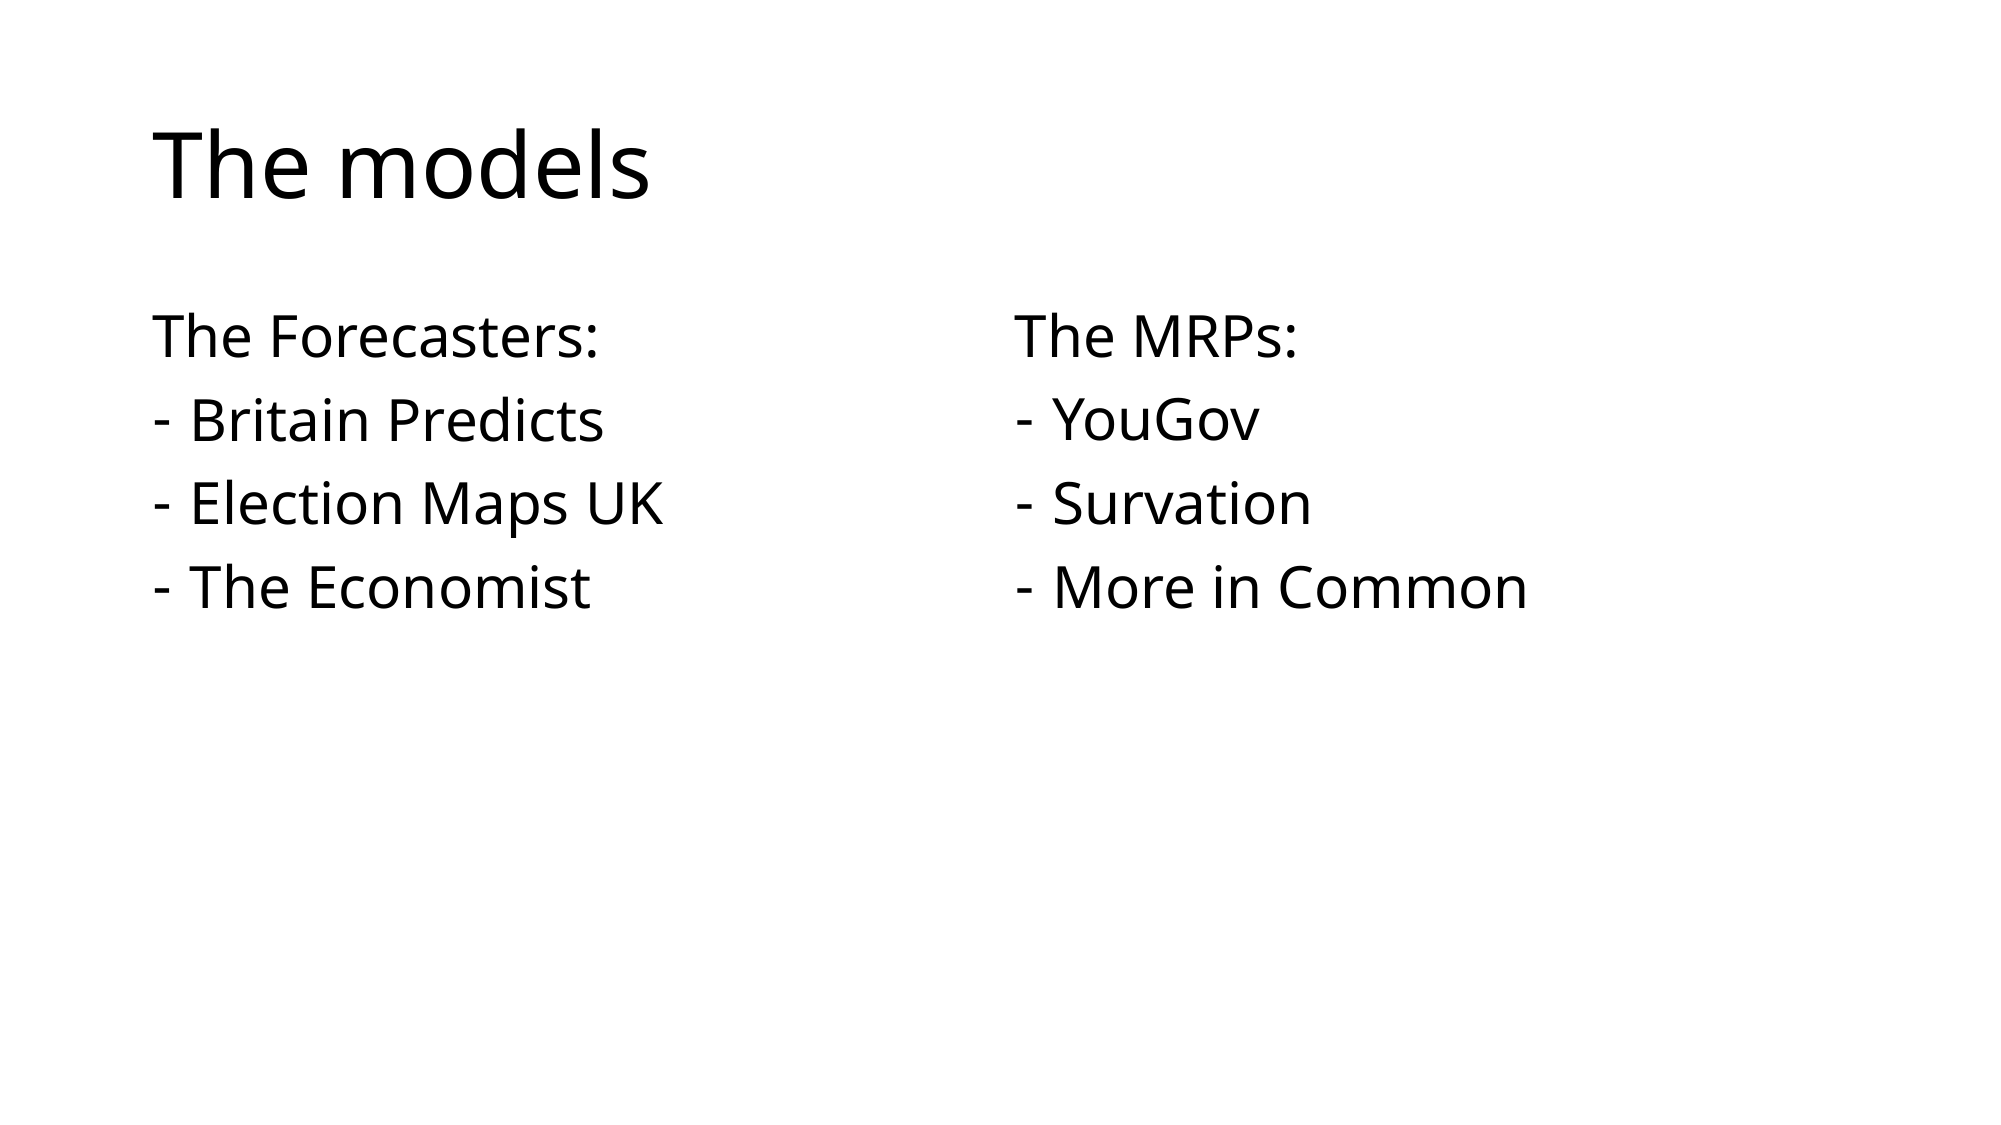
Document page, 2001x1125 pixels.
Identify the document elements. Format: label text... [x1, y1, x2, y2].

text_box The MRPs: YouGov Survation More in Common [999, 299, 1863, 1014]
list The Forecasters: Britain Predicts Election Maps UK The Economist [137, 299, 999, 1014]
title The models [137, 59, 1863, 278]
